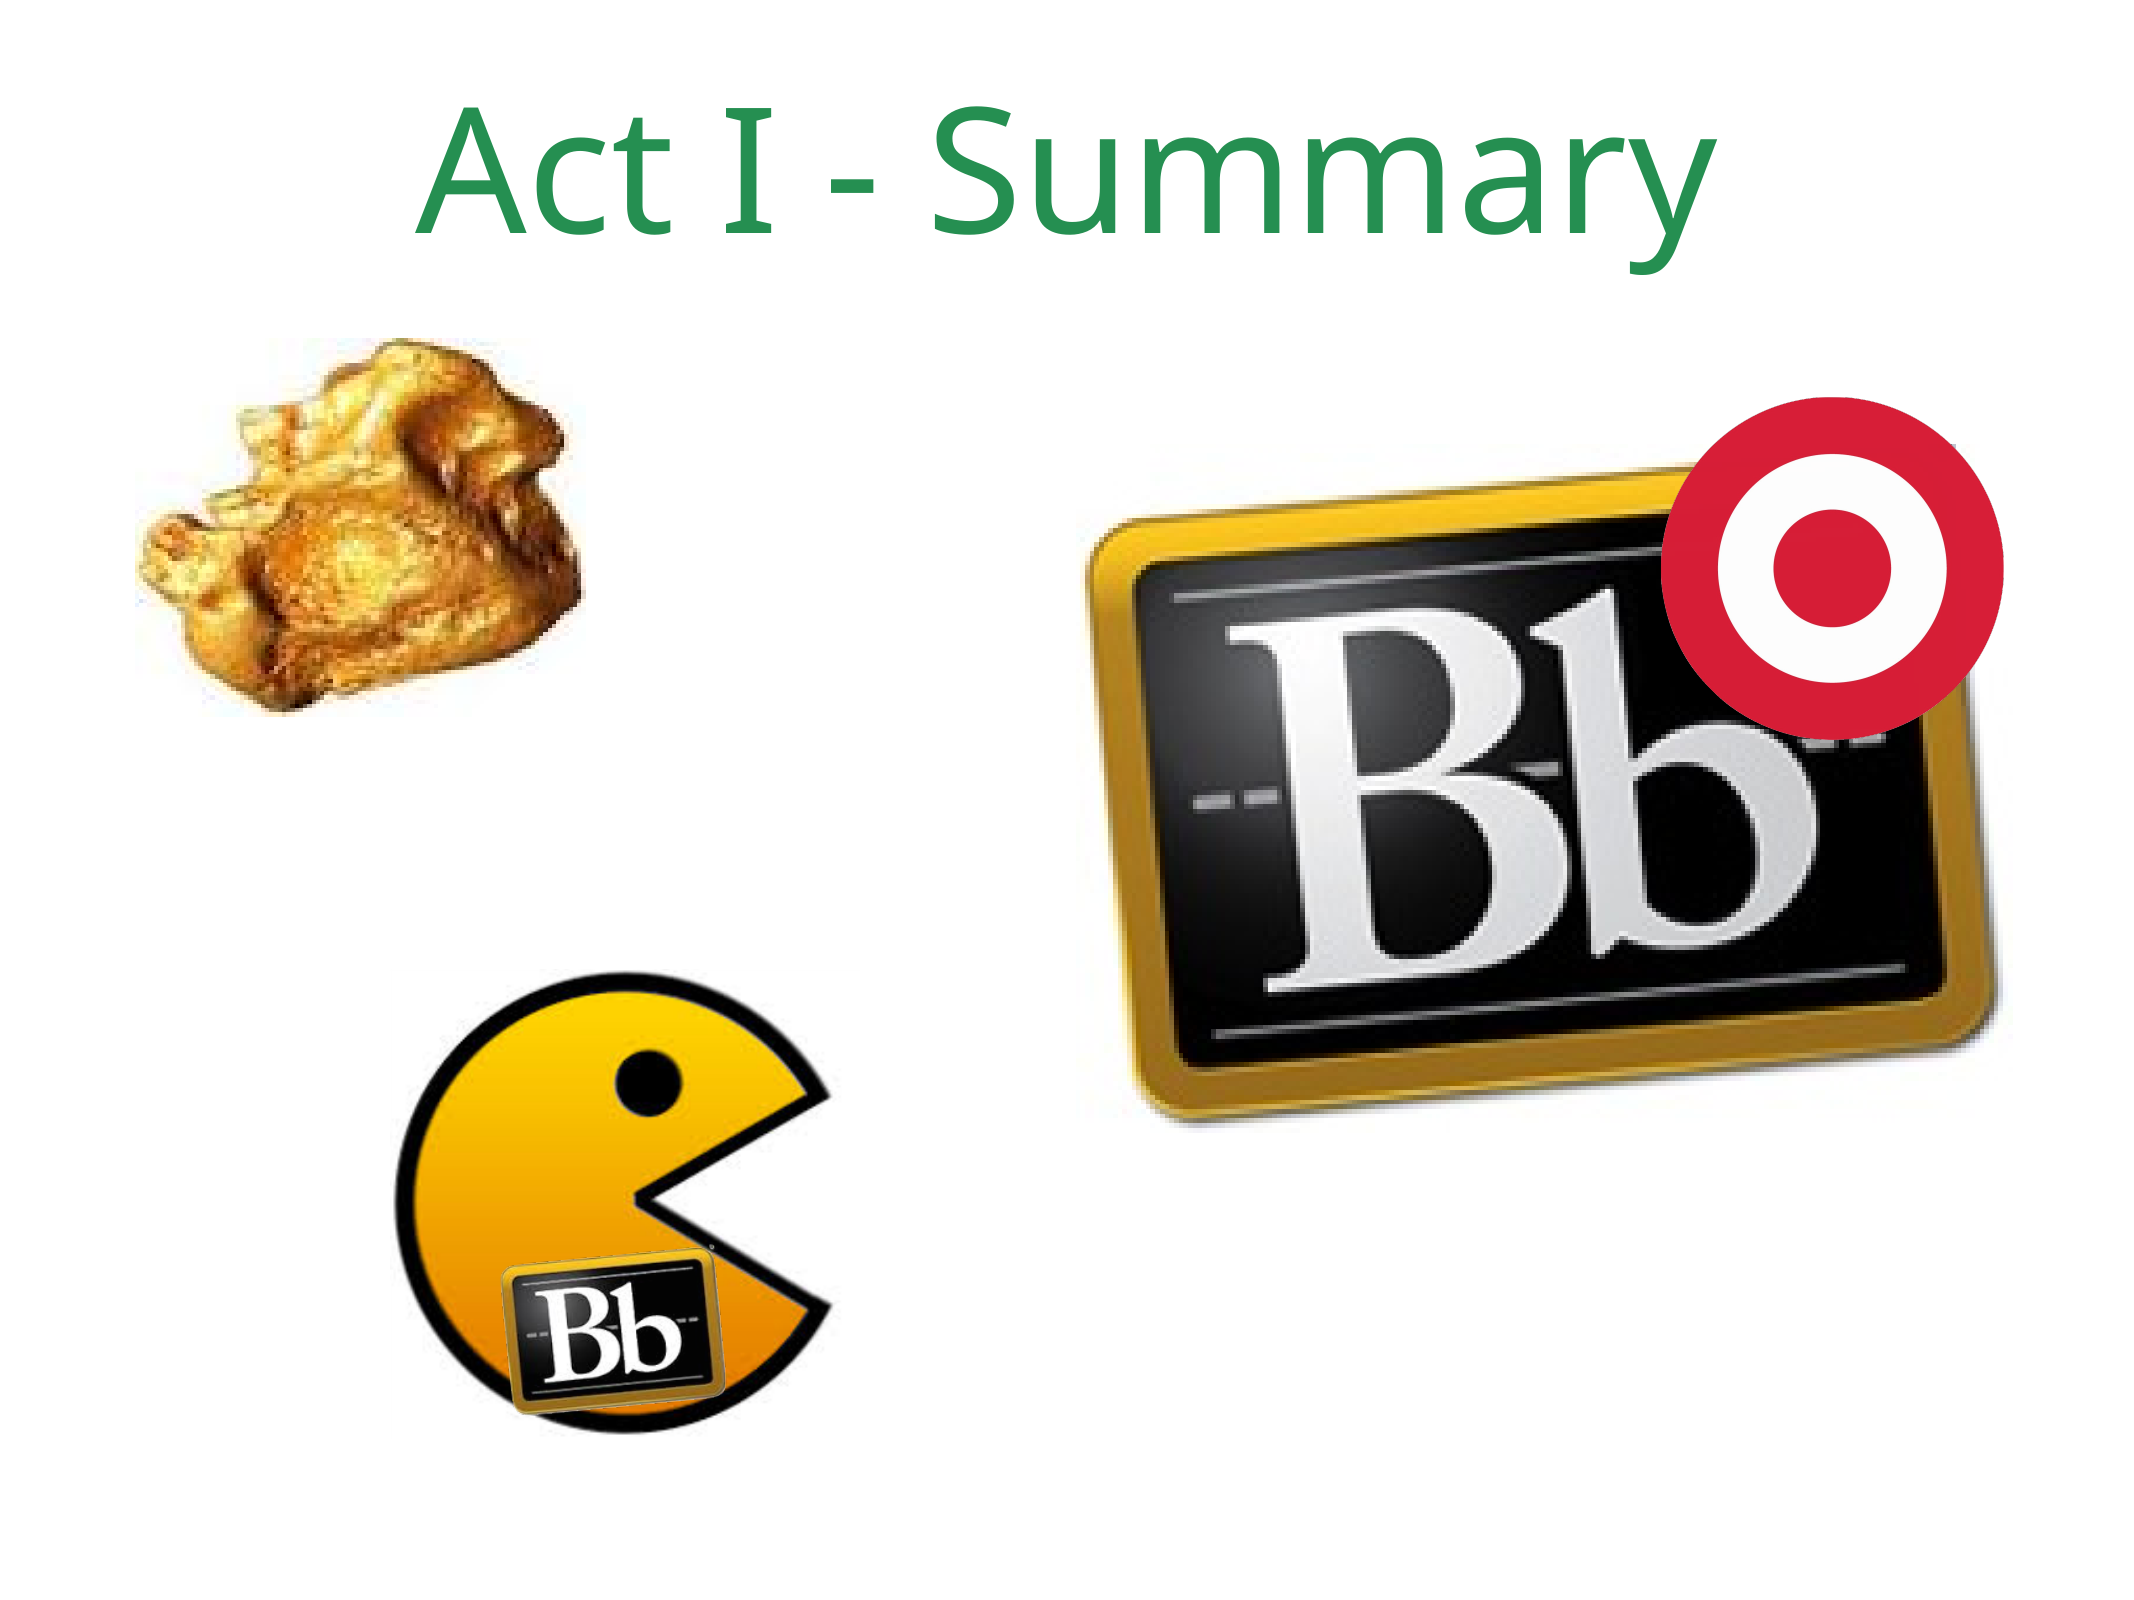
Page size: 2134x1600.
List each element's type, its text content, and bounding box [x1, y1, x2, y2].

picture [134, 338, 586, 718]
picture [390, 969, 860, 1439]
picture [1075, 391, 2013, 1133]
title Act I - Summary [207, 41, 1926, 287]
